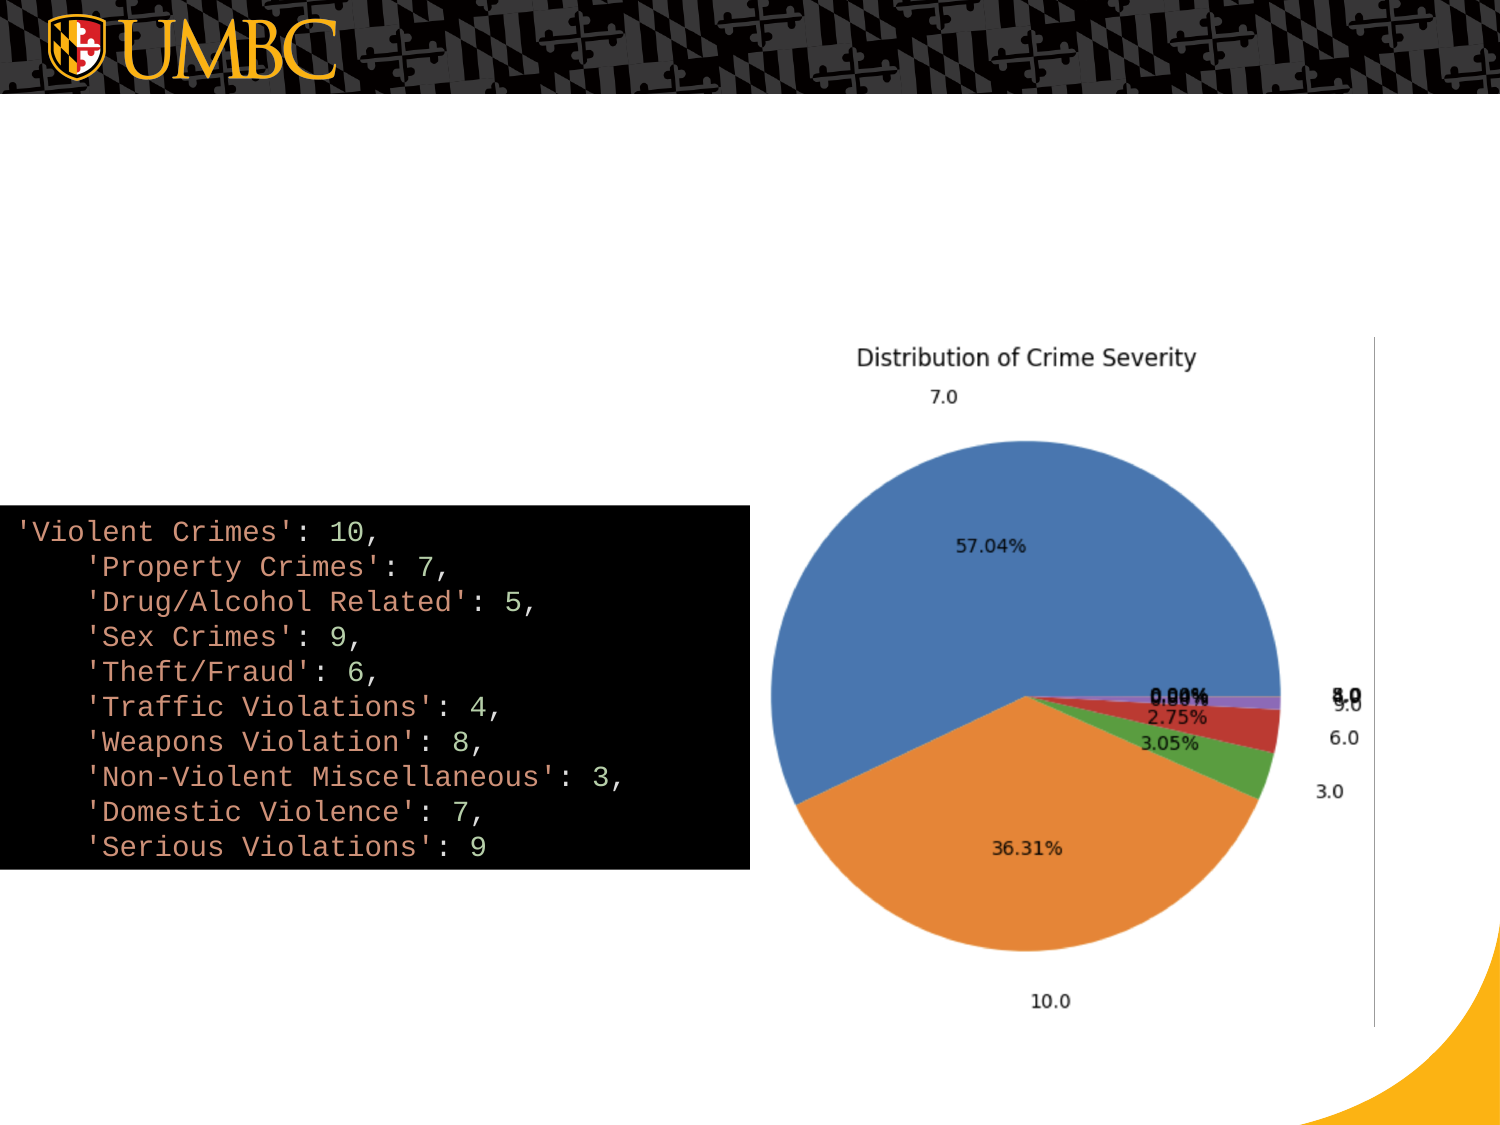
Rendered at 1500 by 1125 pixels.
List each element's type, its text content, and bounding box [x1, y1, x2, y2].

picture [1299, 921, 1500, 1125]
text_box 'Violent Crimes': 10, 'Property Crimes': 7, 'Drug/Alcohol Related': 5, 'Sex Crimes': 9, 'Theft/Fraud': 6, 'Traffic Violations': 4, 'Weapons Violation': 8, 'Non-Violent Miscellaneous': 3, 'Domestic Violence': 7, 'Serious Violations': 9 [0, 505, 689, 870]
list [694, 337, 1376, 1027]
picture [0, 0, 1500, 94]
